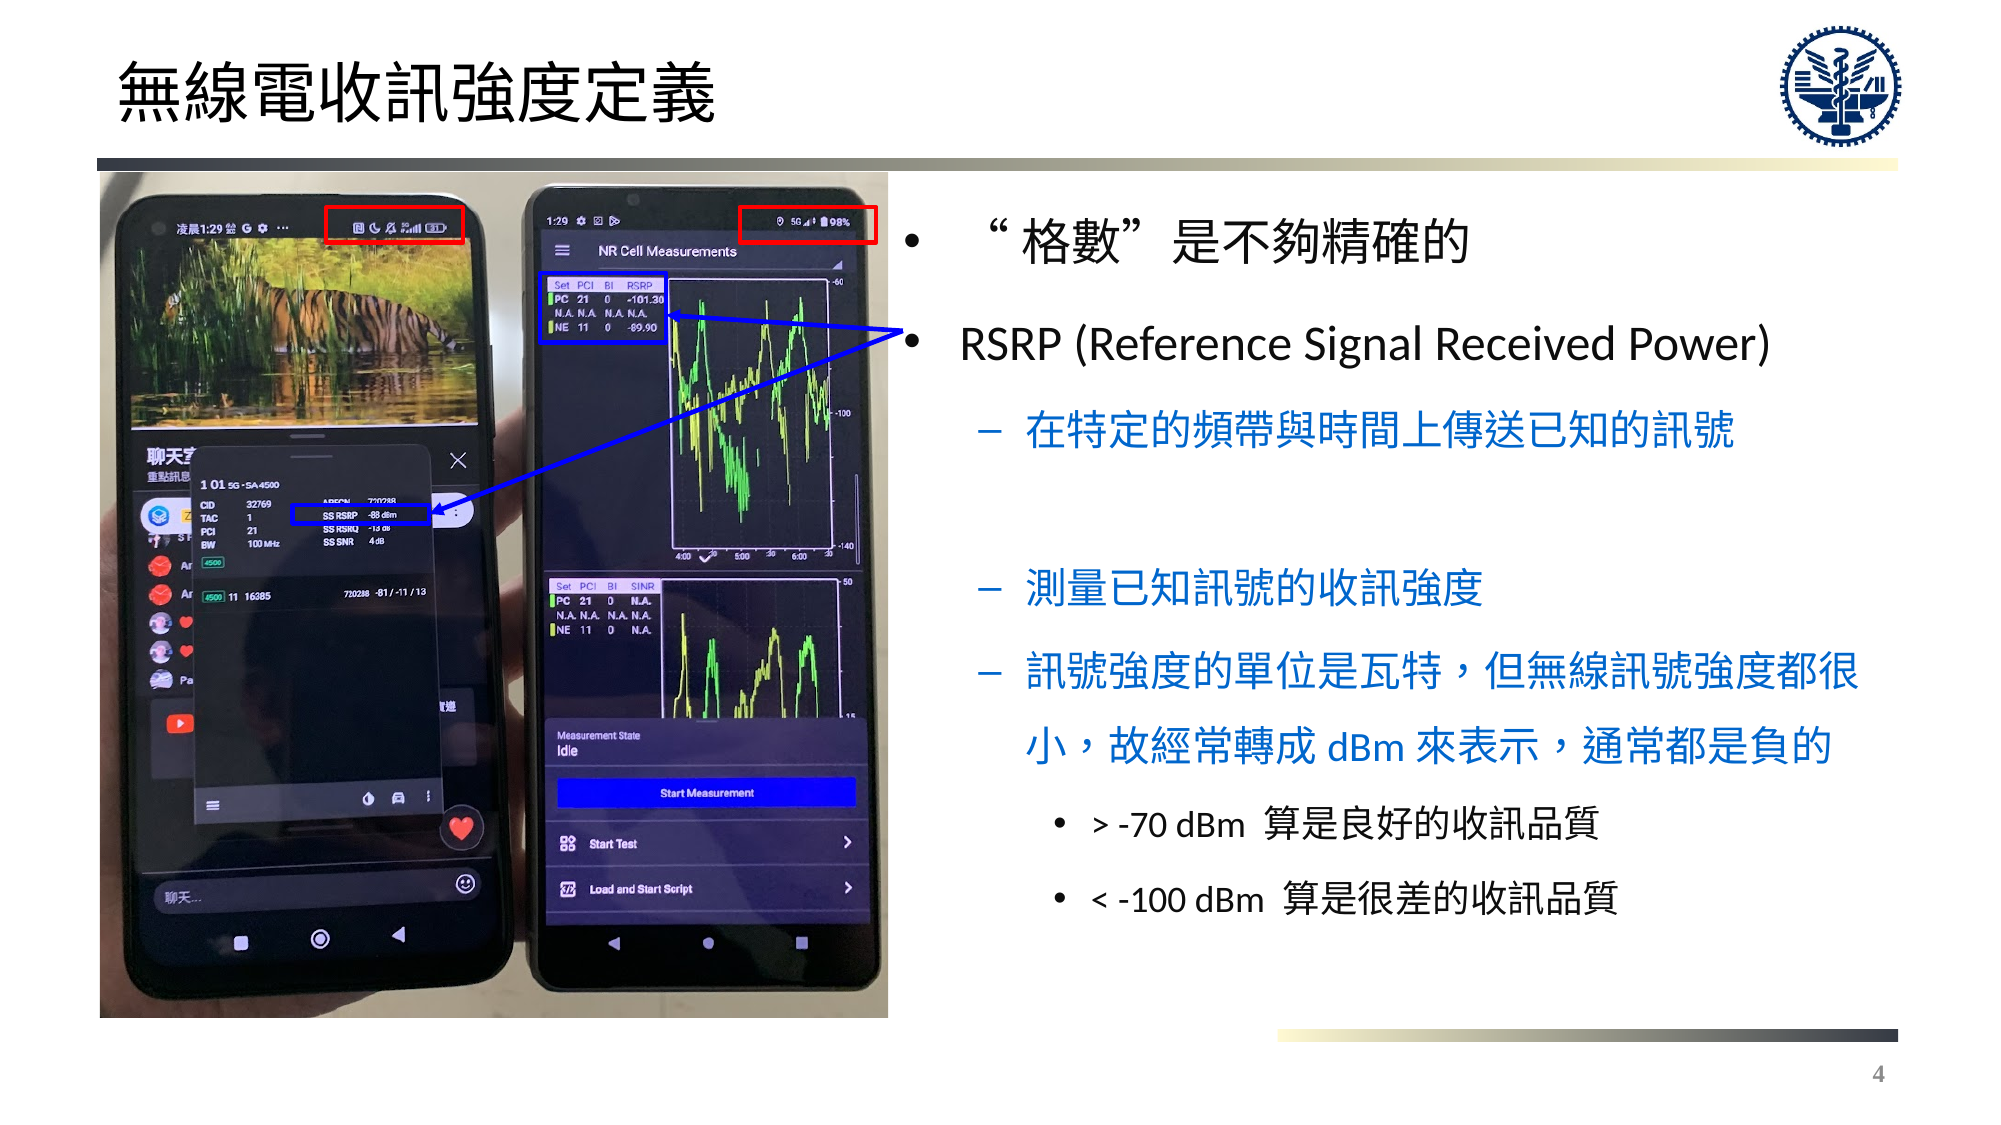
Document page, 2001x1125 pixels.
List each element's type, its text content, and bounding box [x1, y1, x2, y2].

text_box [665, 314, 904, 330]
title 無線電收訊強度定義 [101, 19, 1772, 162]
picture [1772, 24, 1907, 157]
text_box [429, 330, 904, 514]
picture [99, 172, 889, 1019]
slide_number 4 [1433, 1042, 1900, 1103]
